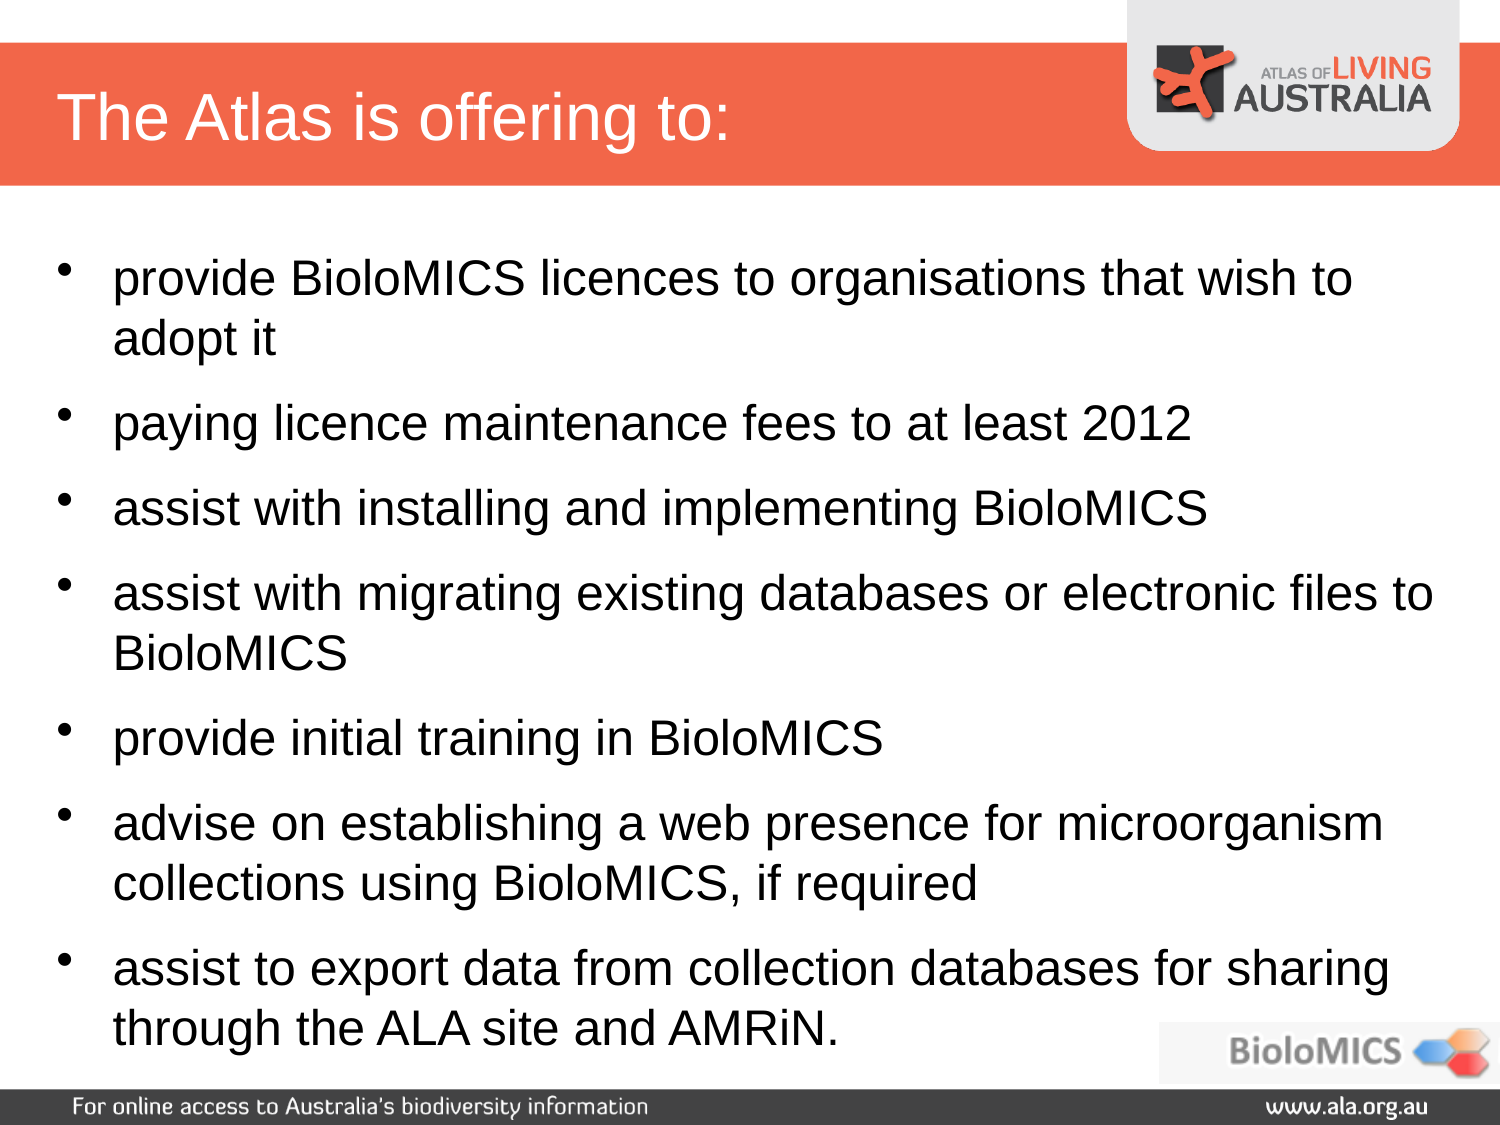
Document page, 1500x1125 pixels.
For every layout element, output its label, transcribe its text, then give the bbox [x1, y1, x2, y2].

title The Atlas is offering to: [40, 42, 1085, 185]
picture [72, 1094, 1428, 1120]
list provide BioloMICS licences to organisations that wish to adopt it paying licence maintenance fees to at least 2012 assist with installing and implementing BioloMICS assist with migrating existing databases or electronic files to BioloMICS provide initial training in BioloMICS advise on establishing a web presence for microorganism collections using BioloMICS, if required assist to export data from collection databases for sharing through the ALA site and AMRiN. [40, 237, 1458, 1051]
picture [1159, 1022, 1500, 1084]
picture [1127, 0, 1460, 151]
